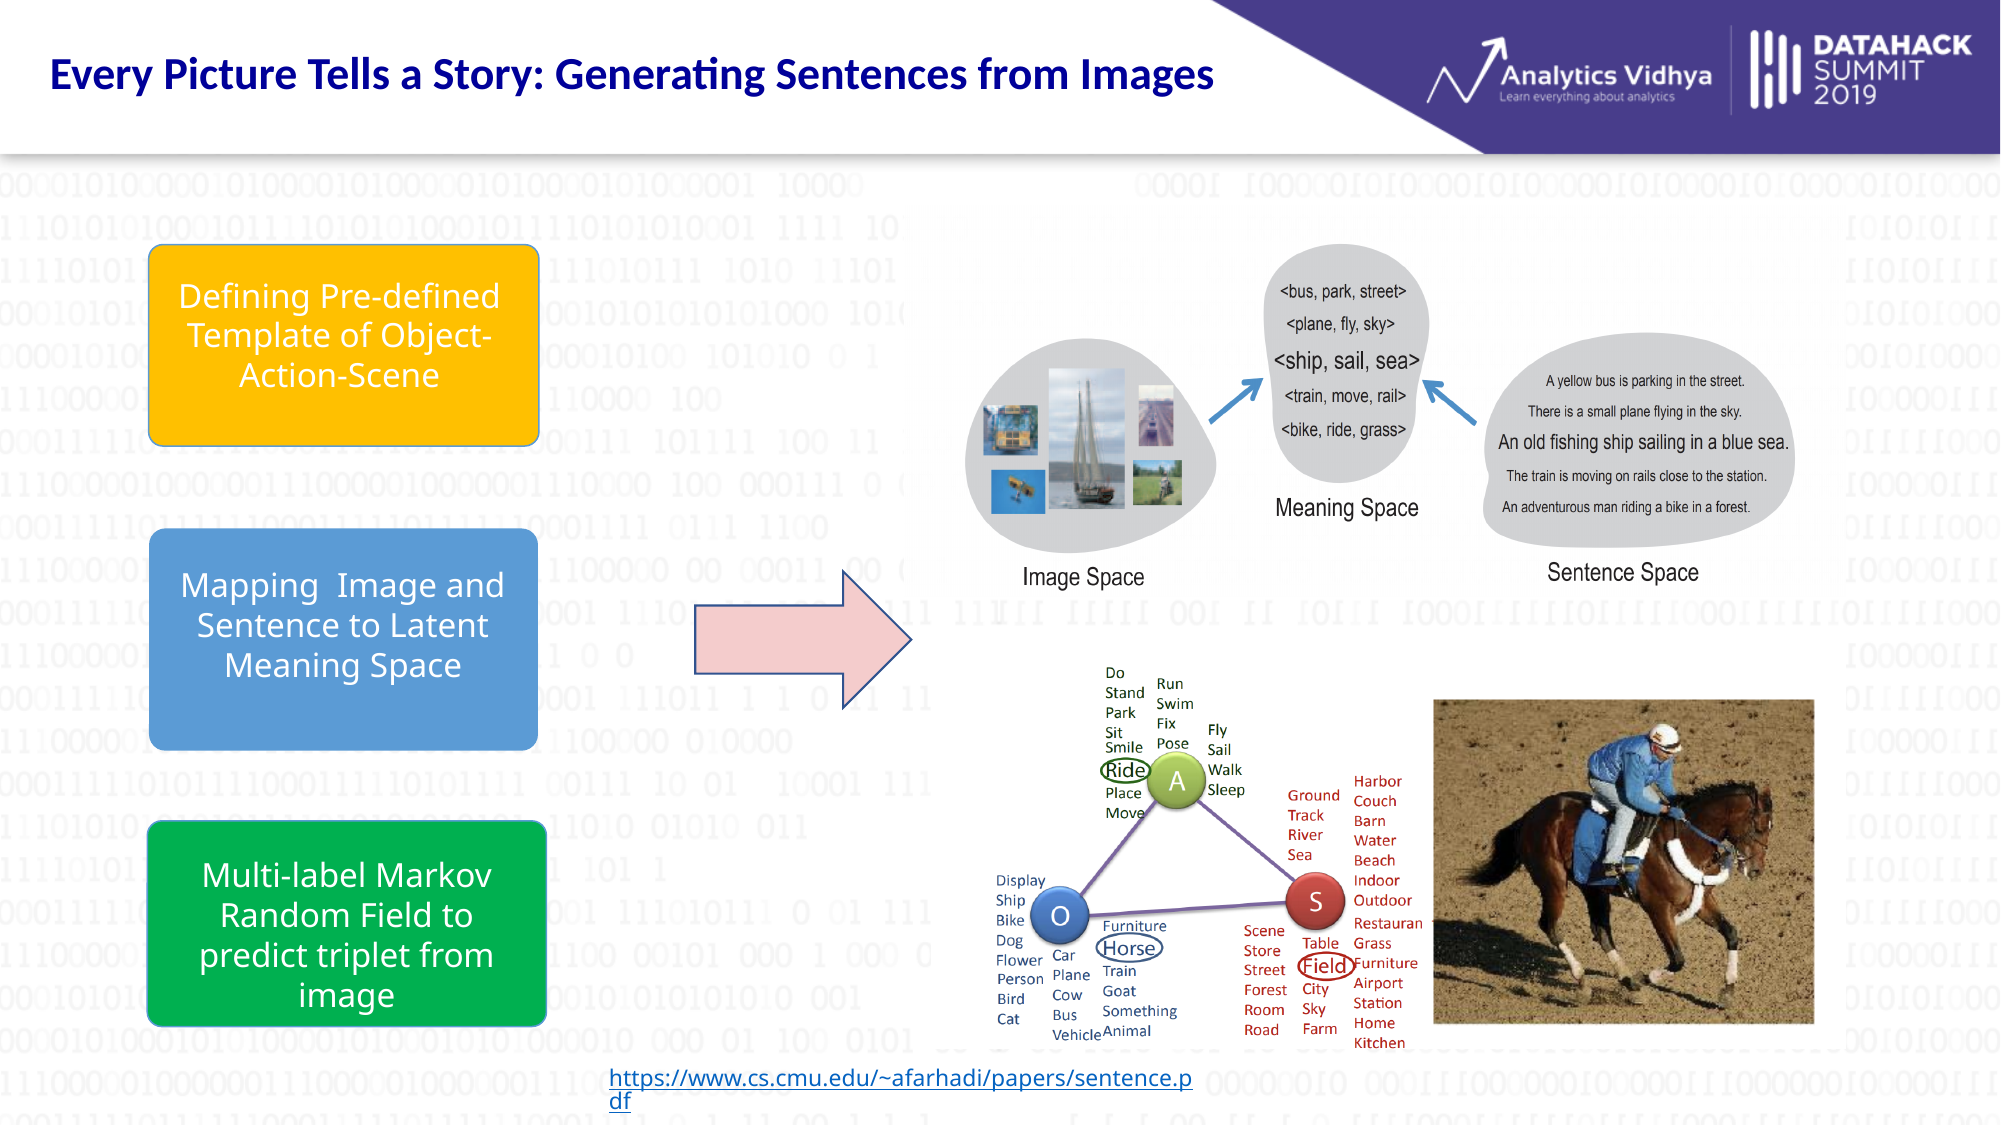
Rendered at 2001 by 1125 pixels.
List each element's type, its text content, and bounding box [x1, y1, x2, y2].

text_box Defining Pre-defined Template of Object- Action-Scene [161, 267, 519, 404]
text_box Every Picture Tells a Story: Generating Sentences from Images [34, 42, 1382, 107]
text_box [149, 529, 538, 750]
text_box https://www.cs.cmu.edu/~afarhadi/papers/sentence.pdf [593, 1048, 1220, 1112]
text_box Mapping Image and Sentence to Latent Meaning Space [164, 557, 522, 694]
text_box [147, 820, 547, 1027]
text_box [695, 571, 912, 708]
text_box [148, 244, 539, 447]
text_box Multi-label Markov Random Field to predict triplet from image [158, 846, 535, 984]
picture [0, 0, 2001, 1125]
